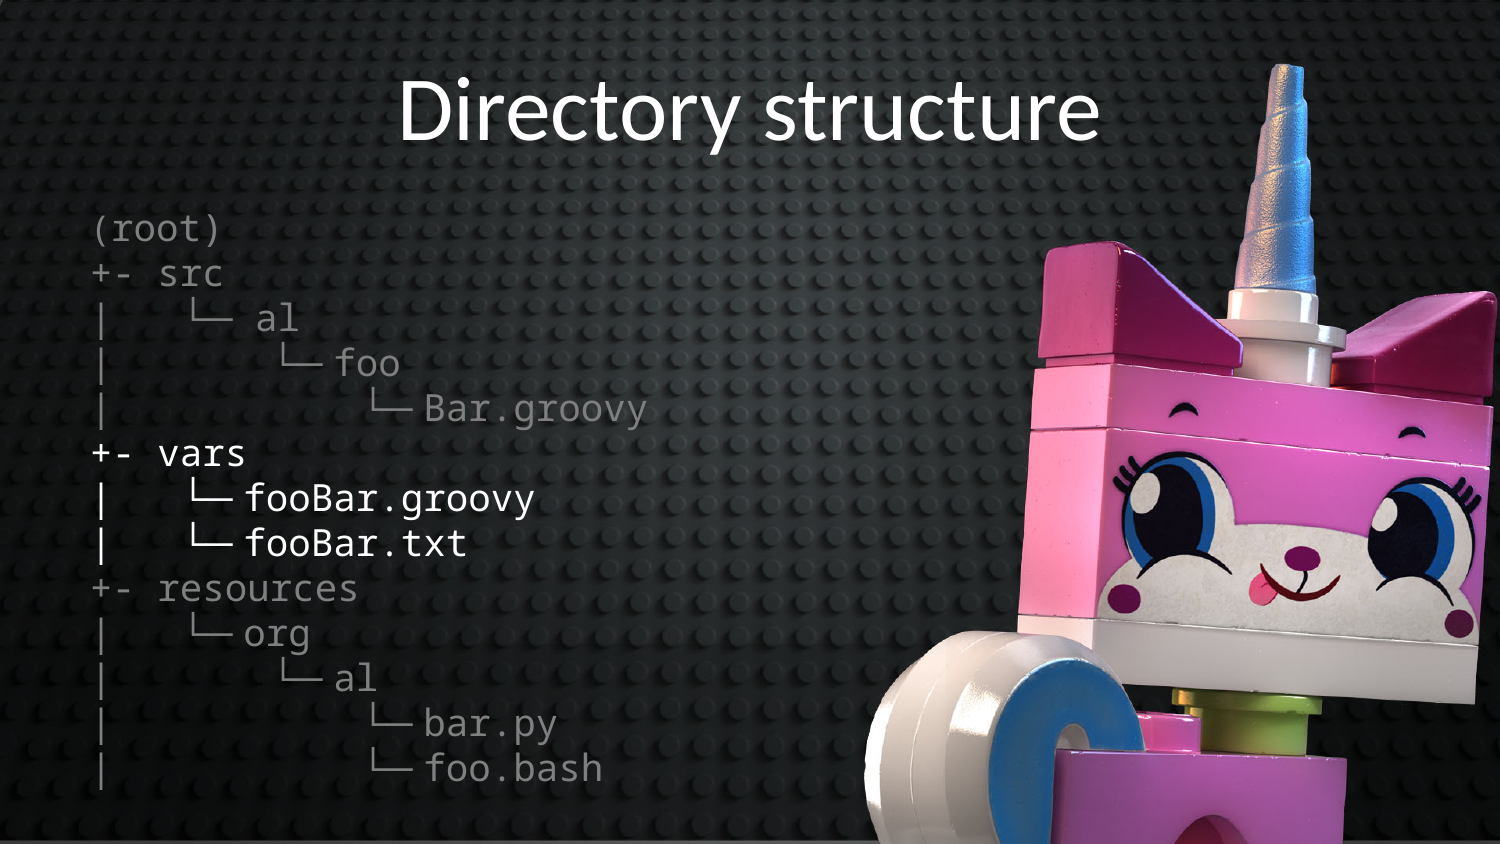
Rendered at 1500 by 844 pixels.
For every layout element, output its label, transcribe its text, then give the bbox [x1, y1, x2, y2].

text_box Directory structure [75, 33, 1425, 175]
picture [0, 0, 1500, 844]
text_box (root) +- src | └─ al | └─ foo | └─ Bar.groovy +- vars | └─ fooBar.groovy | └─ fooBar.txt +- resources | └─ org | └─ al | └─ bar.py | └─ foo.bash [75, 196, 1196, 754]
